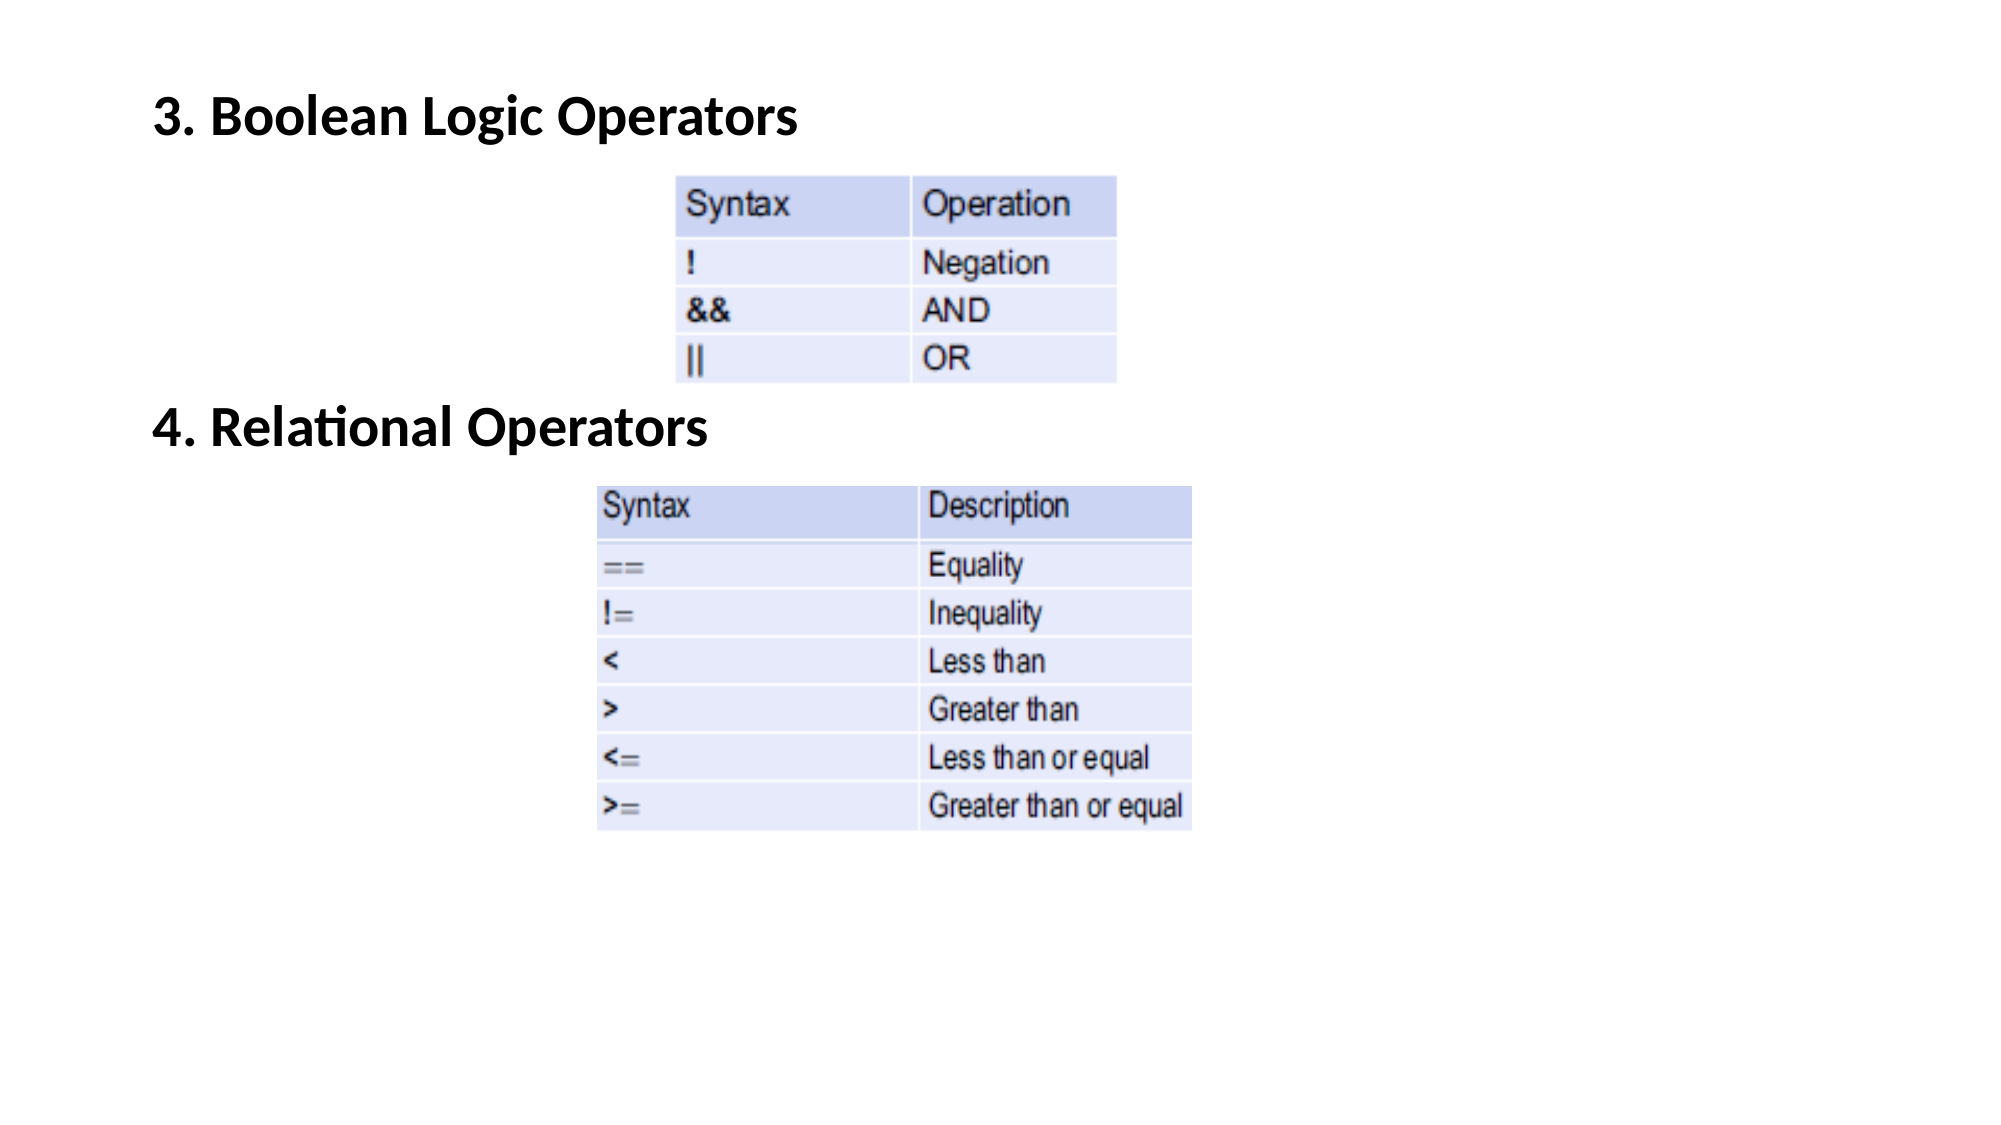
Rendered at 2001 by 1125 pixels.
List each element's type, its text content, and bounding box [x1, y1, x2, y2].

list 3. Boolean Logic Operators [137, 77, 1863, 175]
picture [597, 485, 1192, 834]
picture [669, 174, 1120, 389]
text_box 4. Relational Operators [137, 388, 1863, 486]
